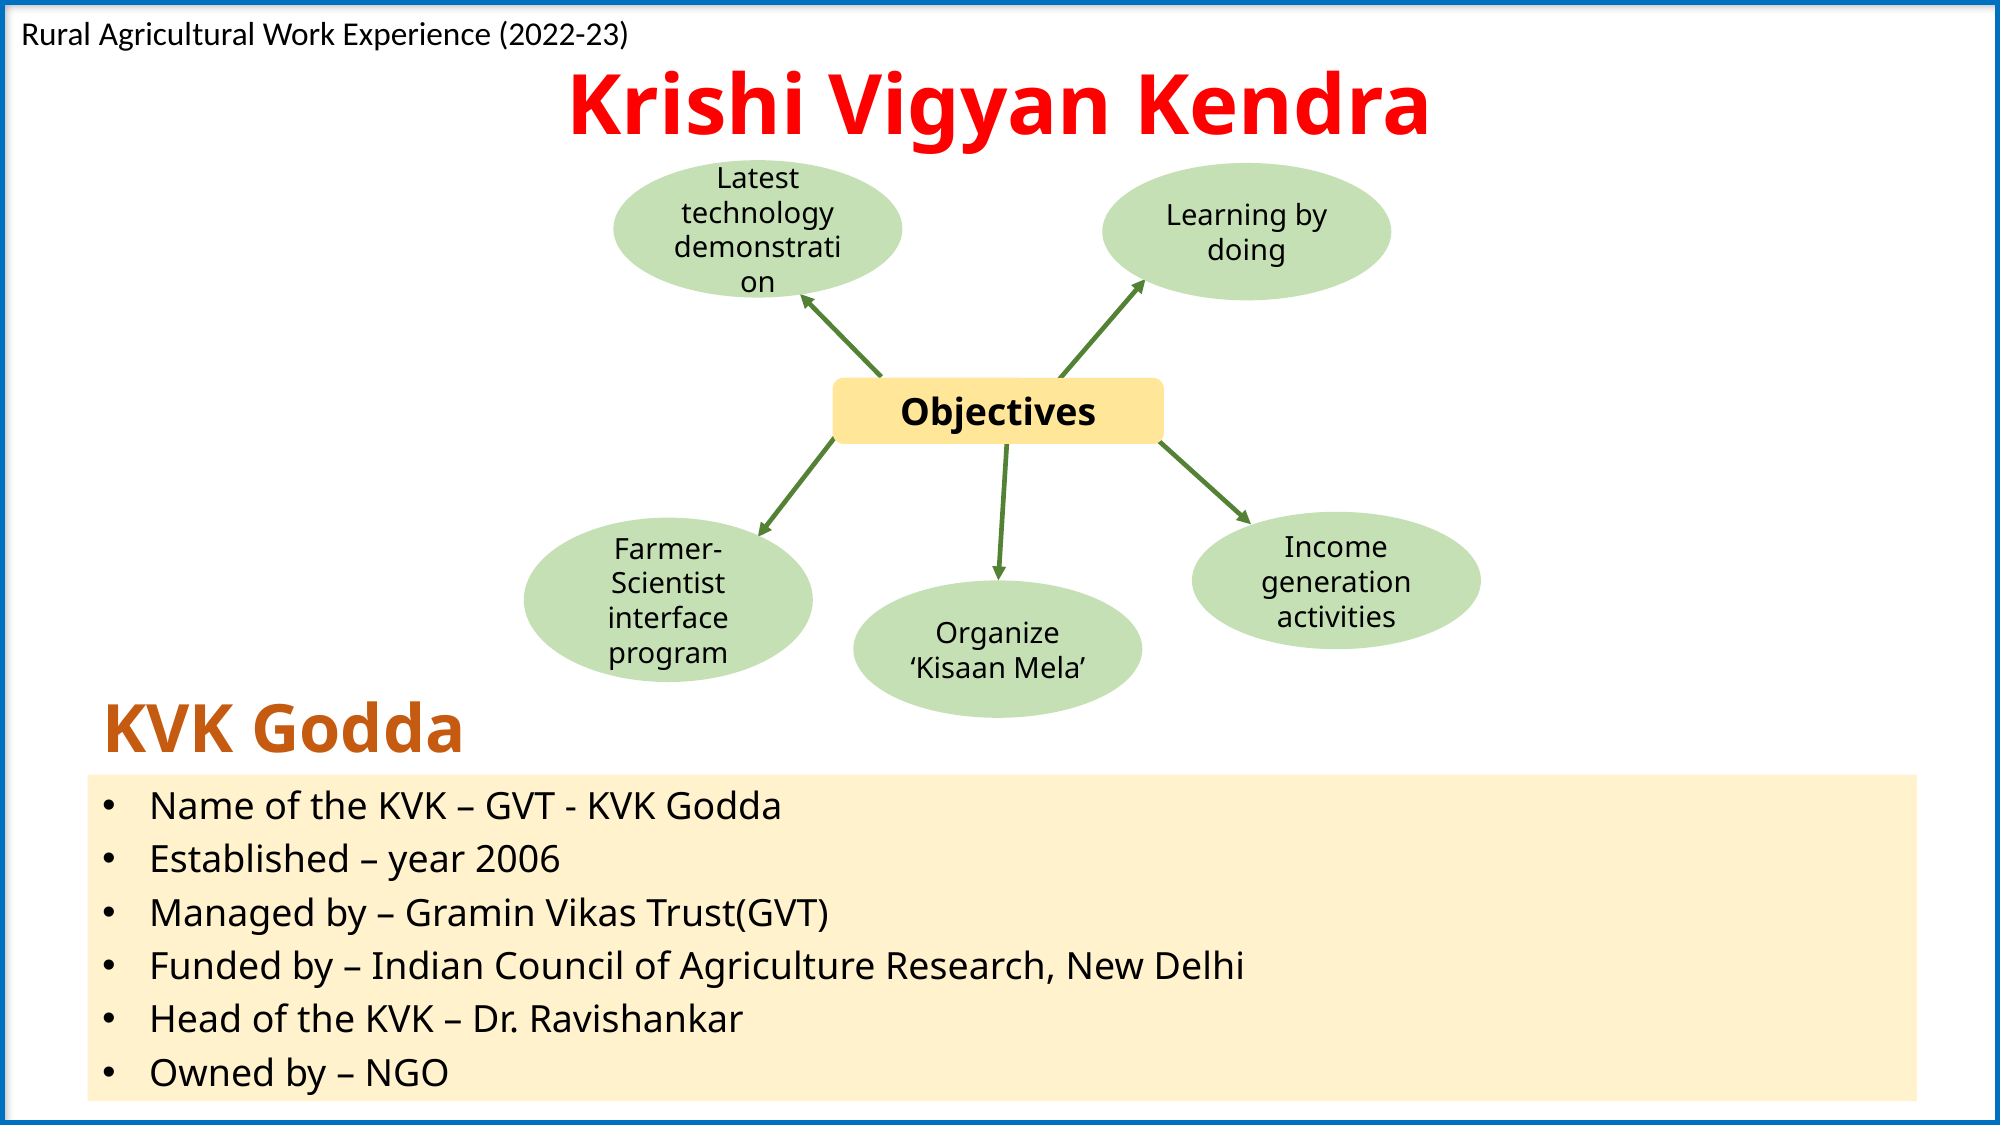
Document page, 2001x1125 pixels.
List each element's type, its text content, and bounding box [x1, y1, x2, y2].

text_box Krishi Vigyan Kendra [36, 44, 1964, 159]
text_box Name of the KVK – GVT - KVK Godda Established – year 2006 Managed by – Gramin Vikas Trust(GVT) Funded by – Indian Council of Agriculture Research, New Delhi Head of the KVK – Dr. Ravishankar Owned by – NGO [87, 774, 1917, 1102]
text_box [0, 0, 2000, 1125]
text_box KVK Godda [87, 678, 523, 774]
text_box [523, 160, 1481, 718]
text_box Rural Agricultural Work Experience (2022-23) [6, 4, 648, 60]
